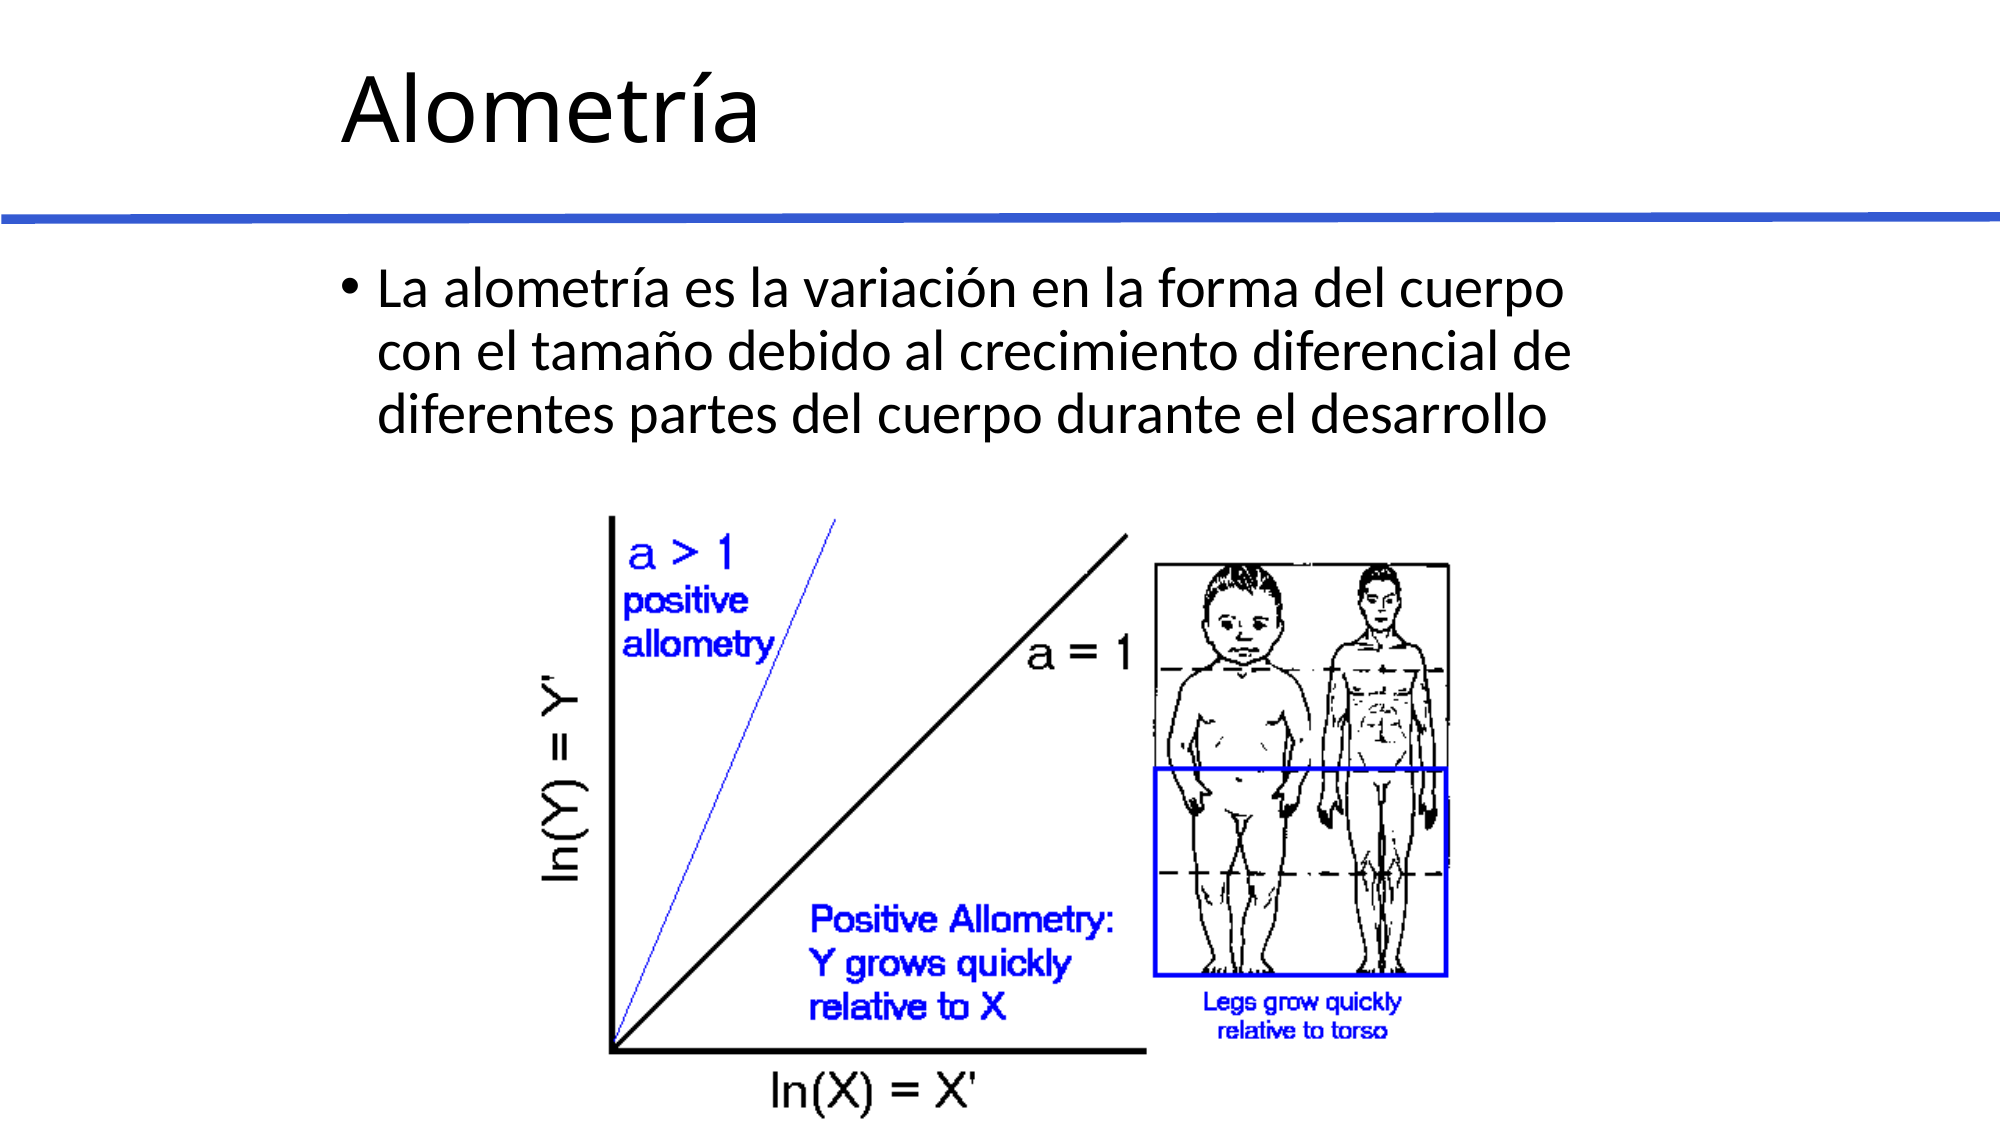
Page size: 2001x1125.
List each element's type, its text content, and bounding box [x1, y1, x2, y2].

title Alometría [326, 37, 1677, 188]
picture [531, 499, 1469, 1125]
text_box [1, 216, 2000, 220]
list La alometría es la variación en la forma del cuerpo con el tamaño debido al crecimiento diferencial de diferentes partes del cuerpo durante el desarrollo [324, 249, 1675, 1075]
